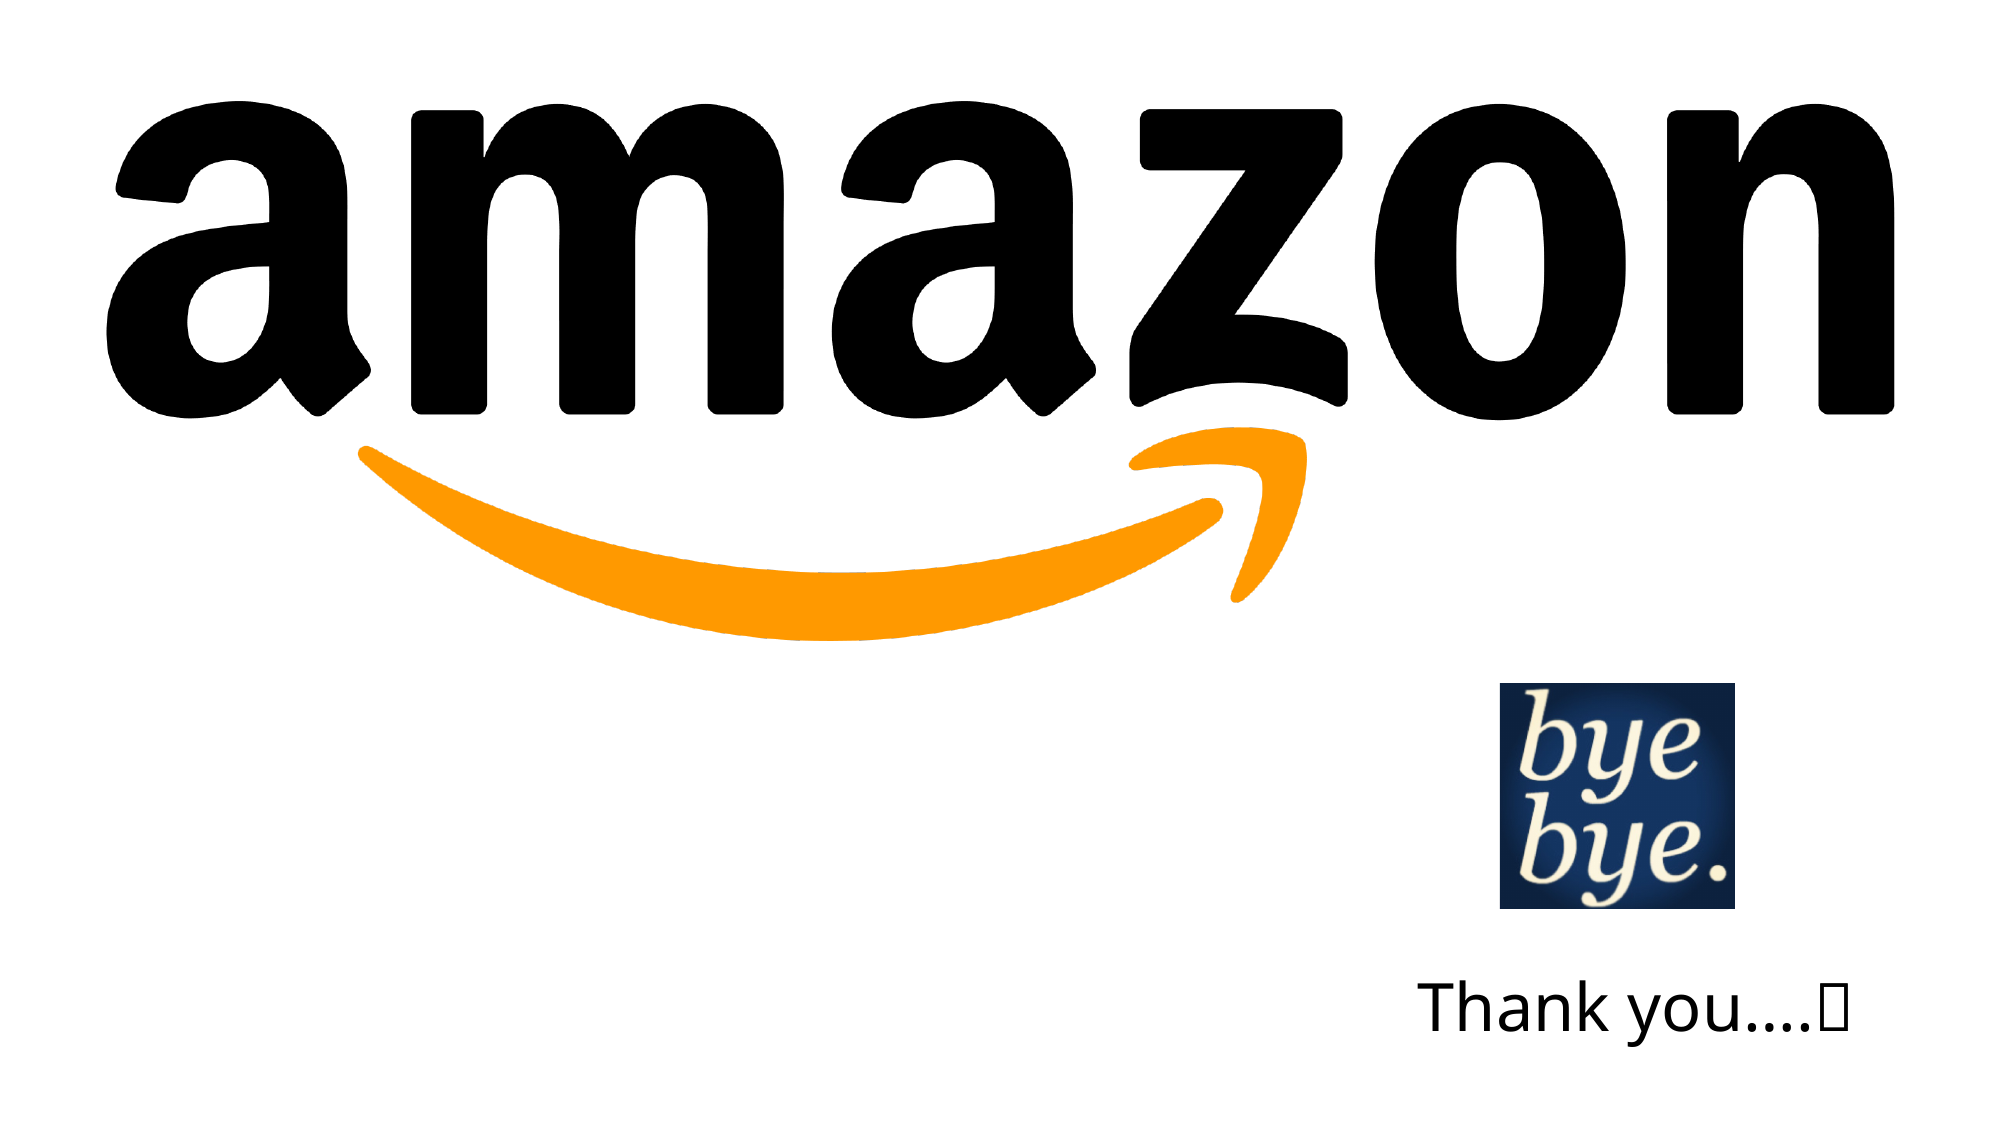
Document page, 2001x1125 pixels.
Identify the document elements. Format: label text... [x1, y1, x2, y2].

text_box Thank you….🫱🏻‍🫲🏻 [1403, 957, 1973, 1053]
picture [105, 101, 1895, 641]
picture [1499, 683, 1735, 909]
